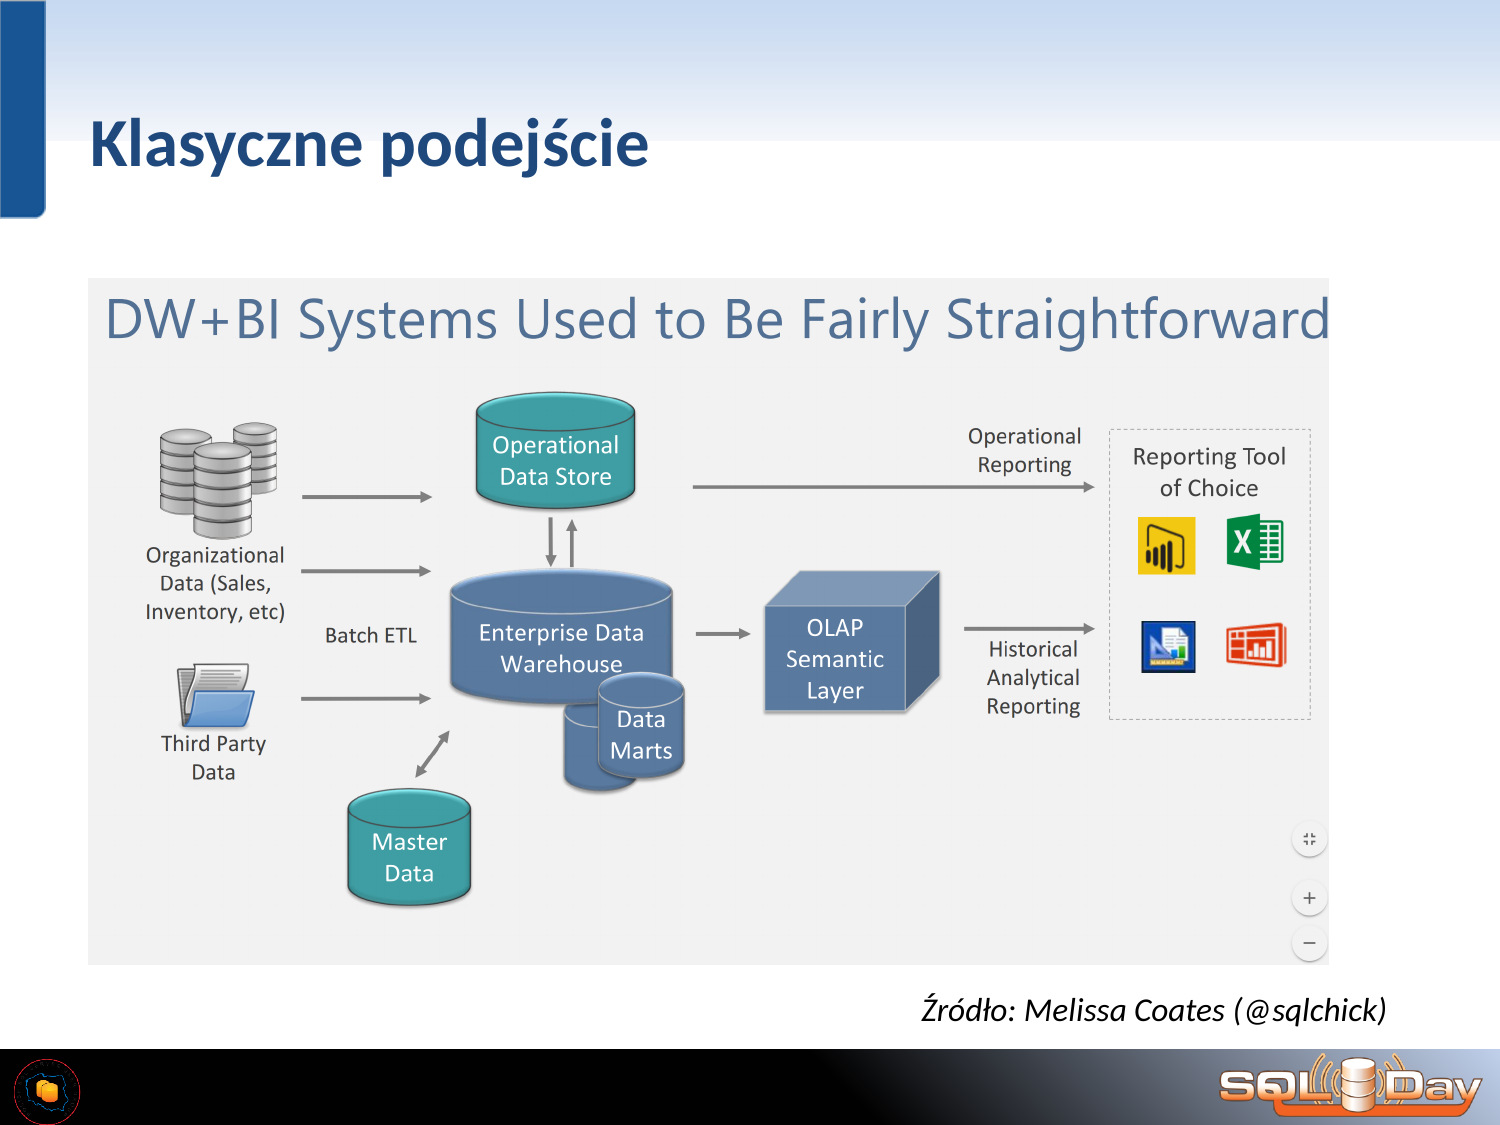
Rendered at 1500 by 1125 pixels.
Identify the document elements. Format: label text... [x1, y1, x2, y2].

text_box Źródło: Melissa Coates (@sqlchick) [906, 980, 1403, 1036]
picture [1219, 1053, 1483, 1117]
picture [0, 0, 46, 219]
picture [12, 1057, 81, 1125]
picture [88, 278, 1329, 965]
title Klasyczne podejście [75, 45, 1425, 233]
